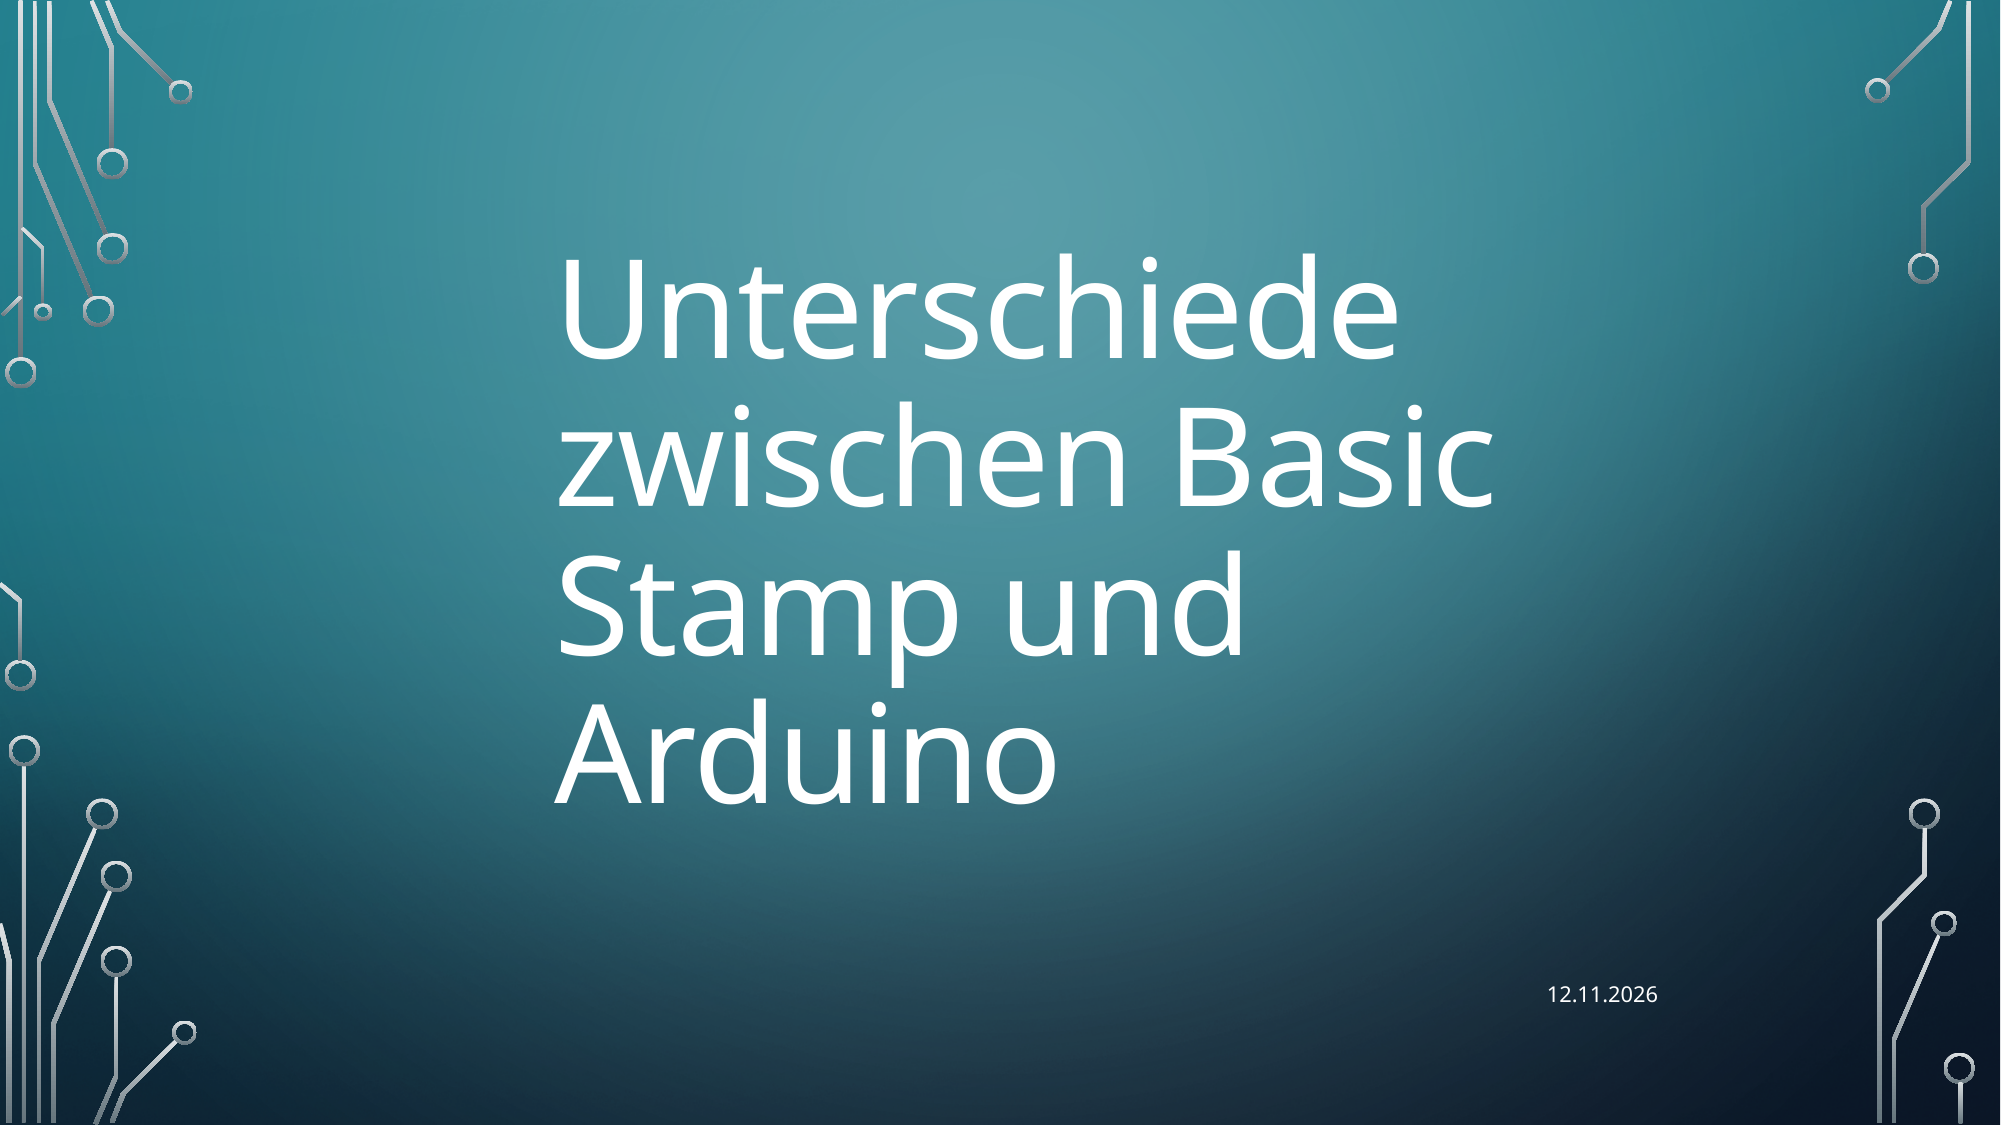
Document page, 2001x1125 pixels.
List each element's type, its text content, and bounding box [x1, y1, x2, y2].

text_box Unterschiede zwischen Basic Stamp und Arduino [539, 232, 1708, 846]
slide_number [1223, 965, 1674, 1025]
